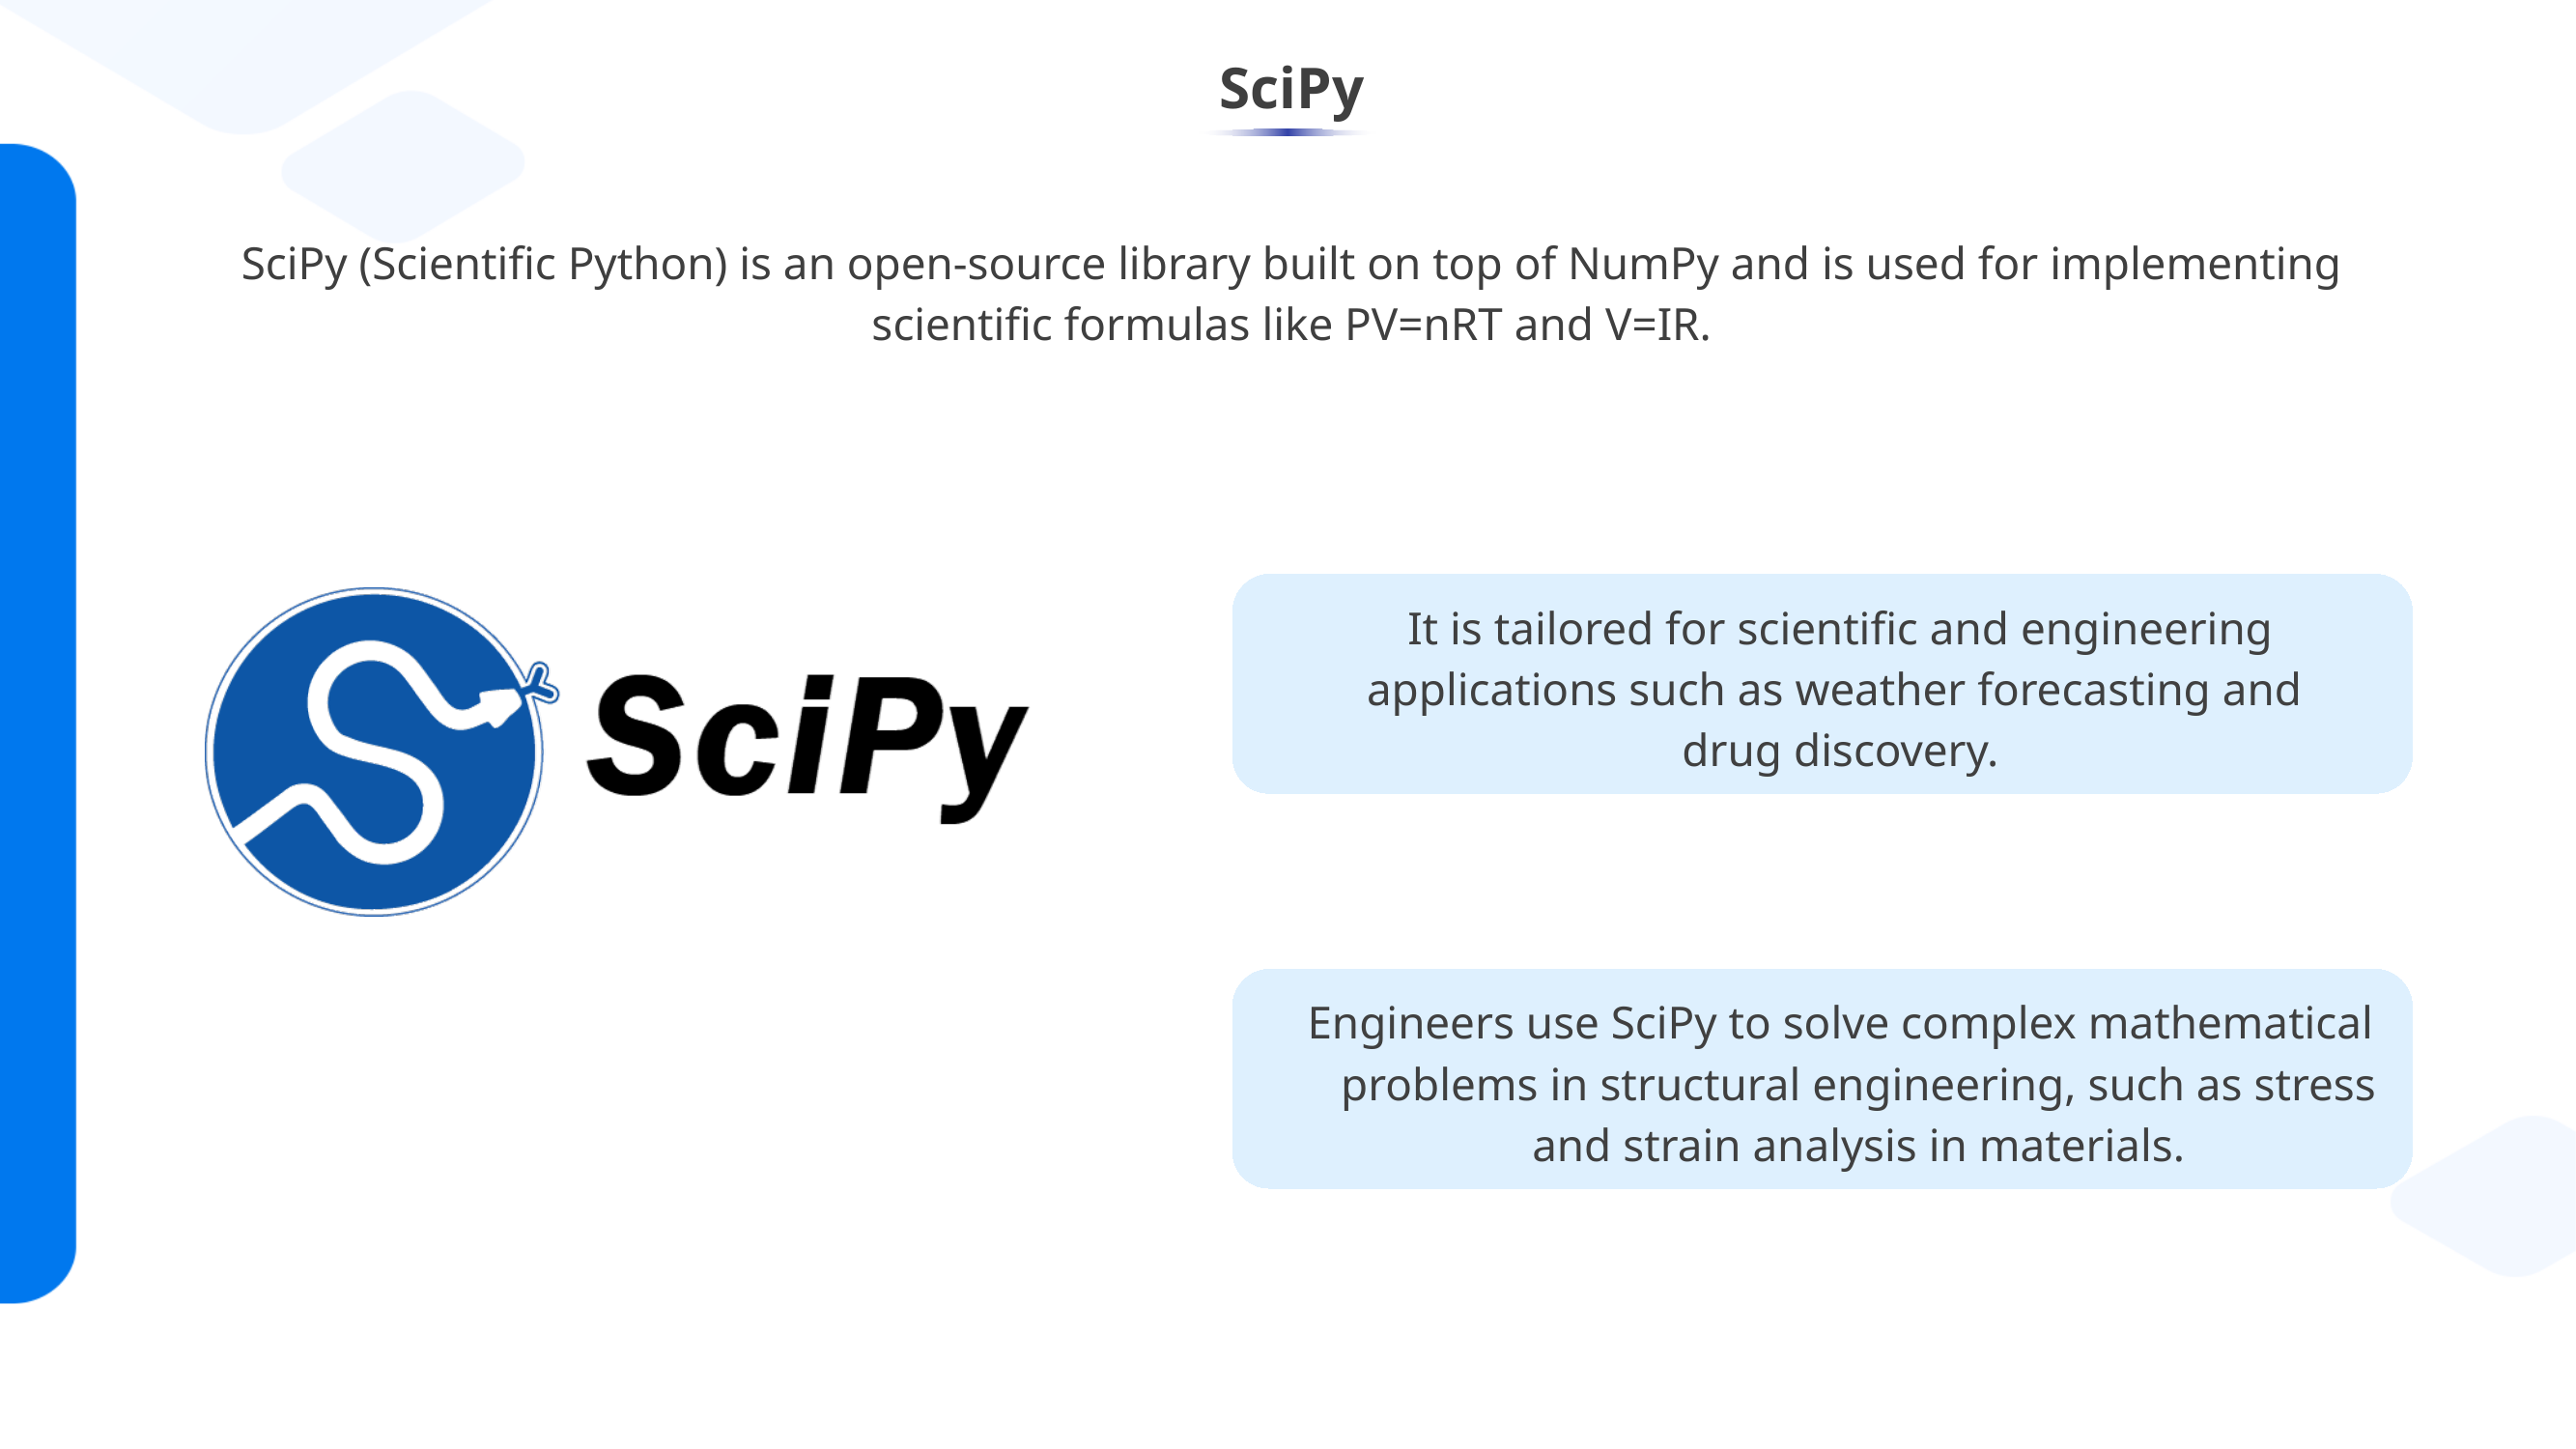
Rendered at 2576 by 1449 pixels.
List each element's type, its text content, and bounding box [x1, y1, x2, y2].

text_box SciPy (Scientific Python) is an open-source library built on top of NumPy and is used for implementing scientific formulas like PV=nRT and V=IR. [205, 214, 2379, 371]
text_box Engineers use SciPy to solve complex mathematical problems in structural engineering, such as stress and strain analysis in materials. [1232, 969, 2413, 1189]
picture [0, 0, 2576, 1449]
text_box [1195, 128, 1380, 137]
text_box It is tailored for scientific and engineering applications such as weather forecasting and drug discovery. [1232, 574, 2413, 794]
text_box SciPy [2, 36, 2576, 146]
